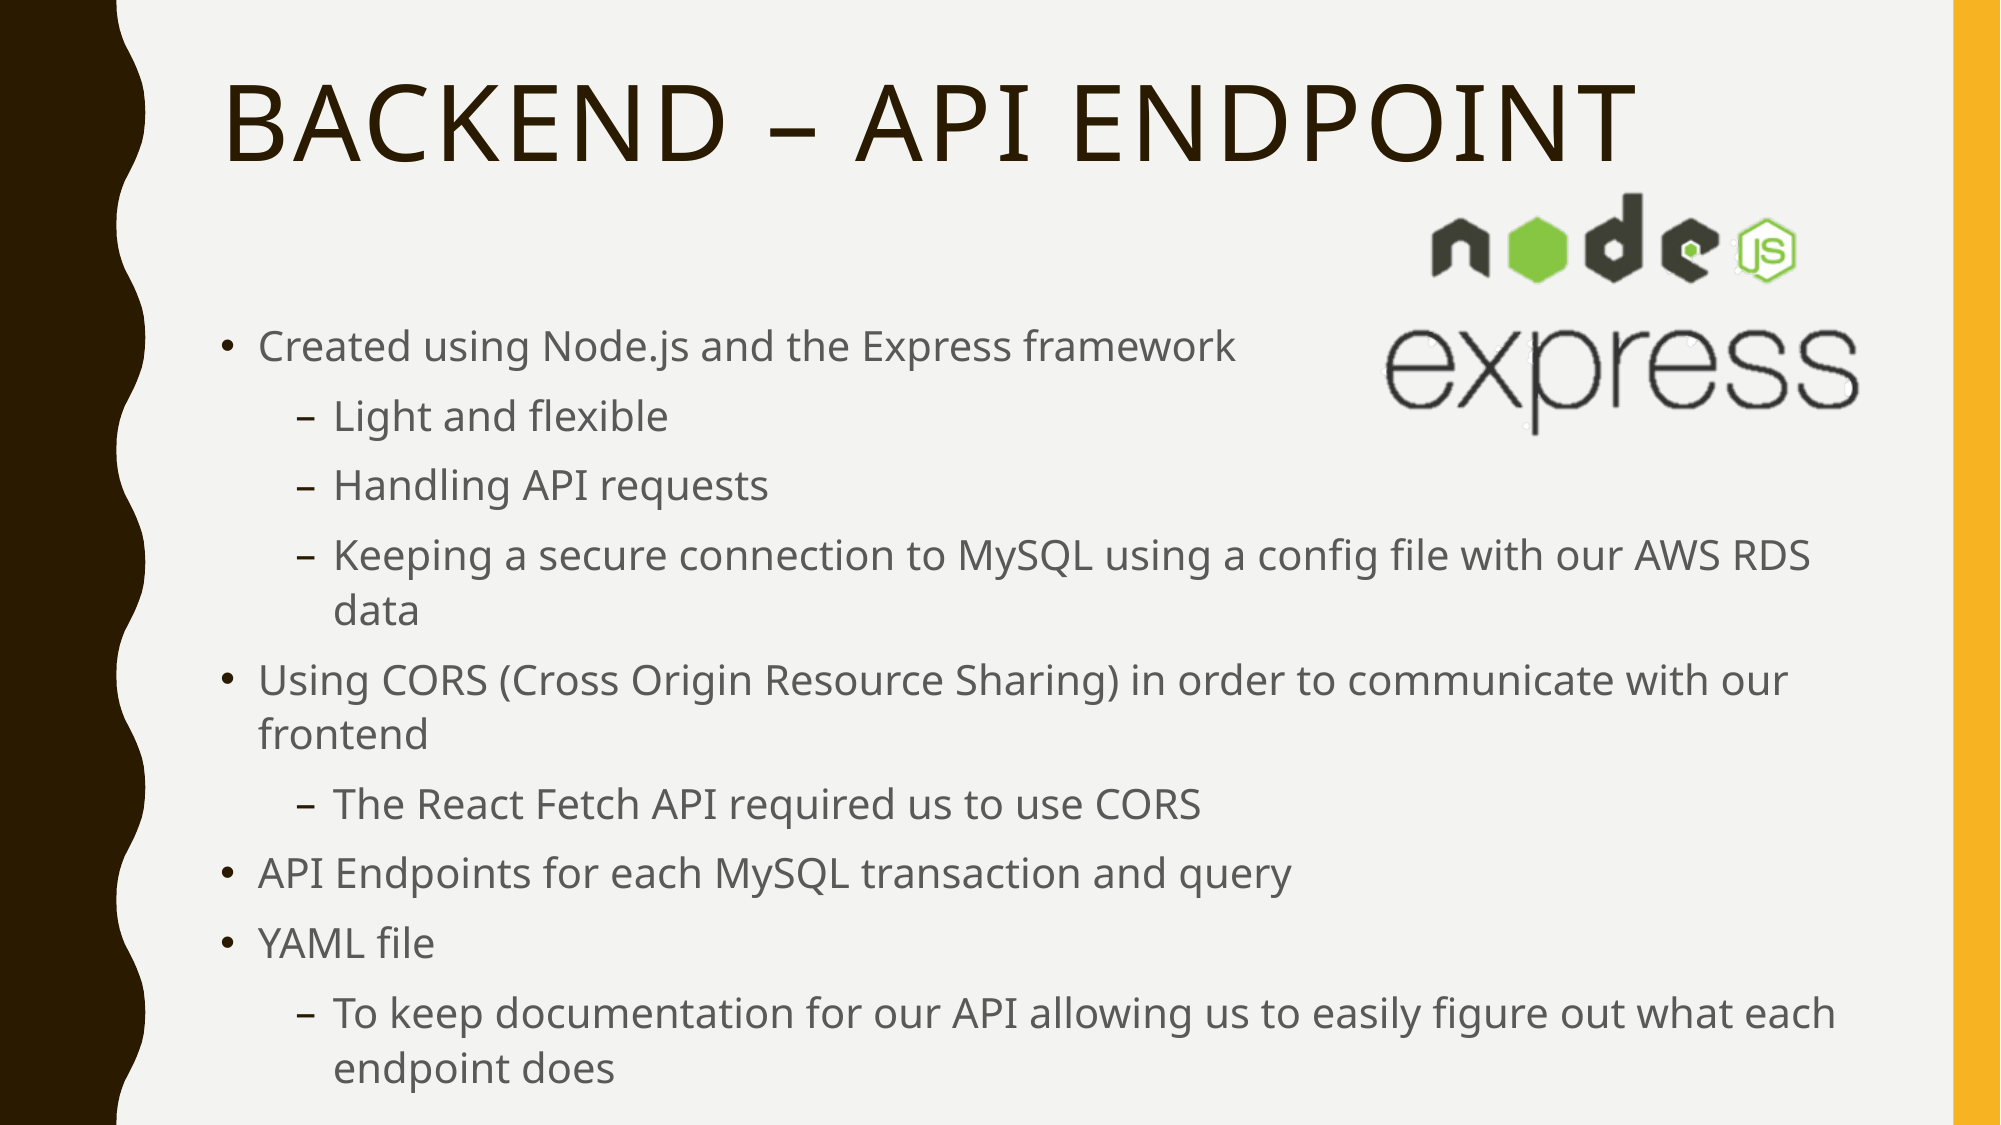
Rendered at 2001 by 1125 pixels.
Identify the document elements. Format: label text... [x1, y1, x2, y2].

list Created using Node.js and the Express framework Light and flexible Handling API requests Keeping a secure connection to MySQL using a config file with our AWS RDS data Using CORS (Cross Origin Resource Sharing) in order to communicate with our frontend The React Fetch API required us to use CORS API Endpoints for each MySQL transaction and query YAML file To keep documentation for our API allowing us to easily figure out what each endpoint does [205, 307, 1875, 897]
picture [1367, 167, 1875, 448]
title Backend – api endpoint [205, 62, 1875, 307]
